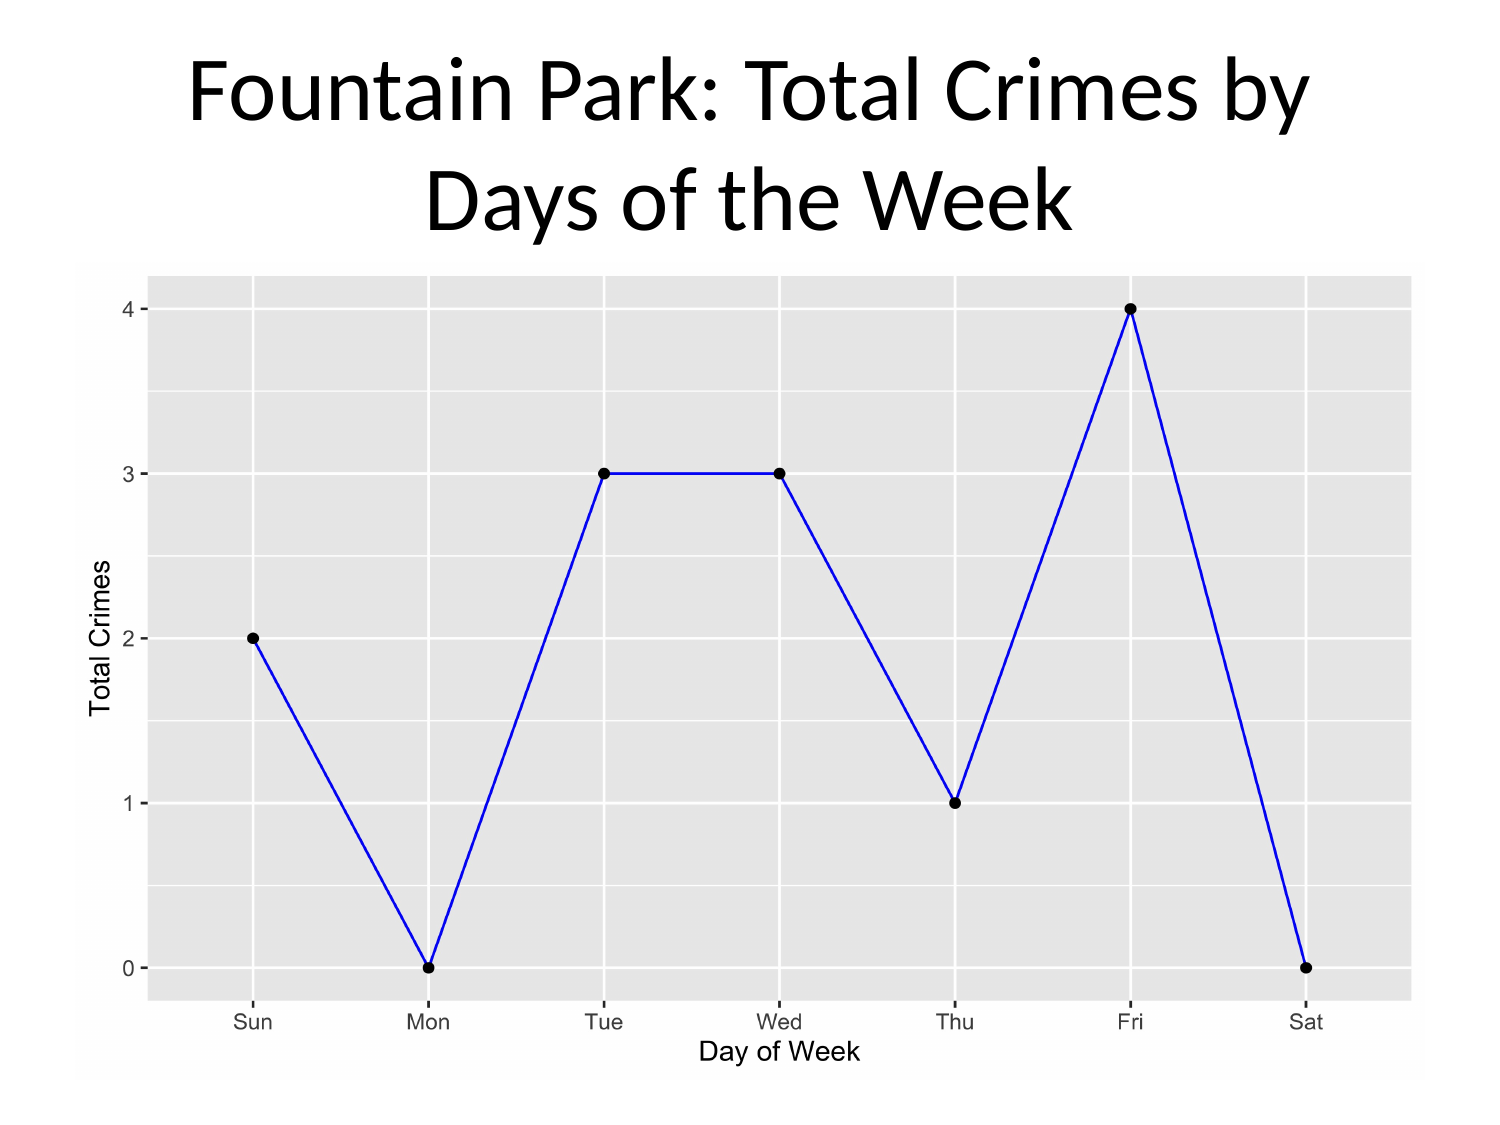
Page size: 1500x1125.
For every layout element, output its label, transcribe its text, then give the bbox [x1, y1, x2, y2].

title Fountain Park: Total Crimes by Days of the Week [75, 45, 1425, 233]
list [74, 262, 1426, 1081]
